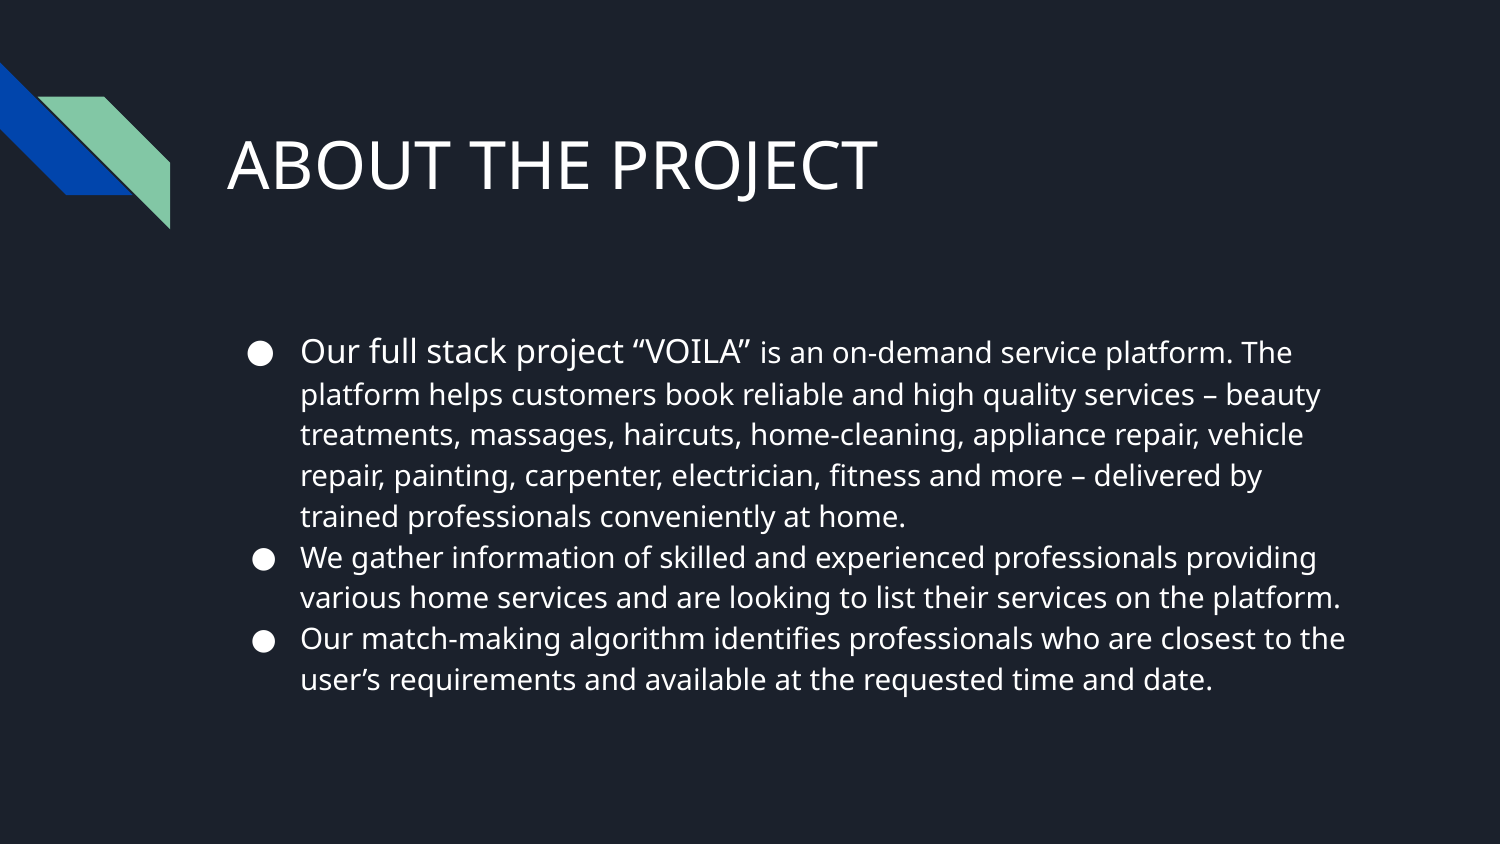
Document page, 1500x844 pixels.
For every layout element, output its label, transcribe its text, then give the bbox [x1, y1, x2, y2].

list Our full stack project “VOILA” is an on-demand service platform. The platform helps customers book reliable and high quality services – beauty treatments, massages, haircuts, home-cleaning, appliance repair, vehicle repair, painting, carpenter, electrician, fitness and more – delivered by trained professionals conveniently at home. We gather information of skilled and experienced professionals providing various home services and are looking to list their services on the platform. Our match-making algorithm identifies professionals who are closest to the user’s requirements and available at the requested time and date. [212, 309, 1368, 735]
title ABOUT THE PROJECT [212, 107, 1368, 265]
